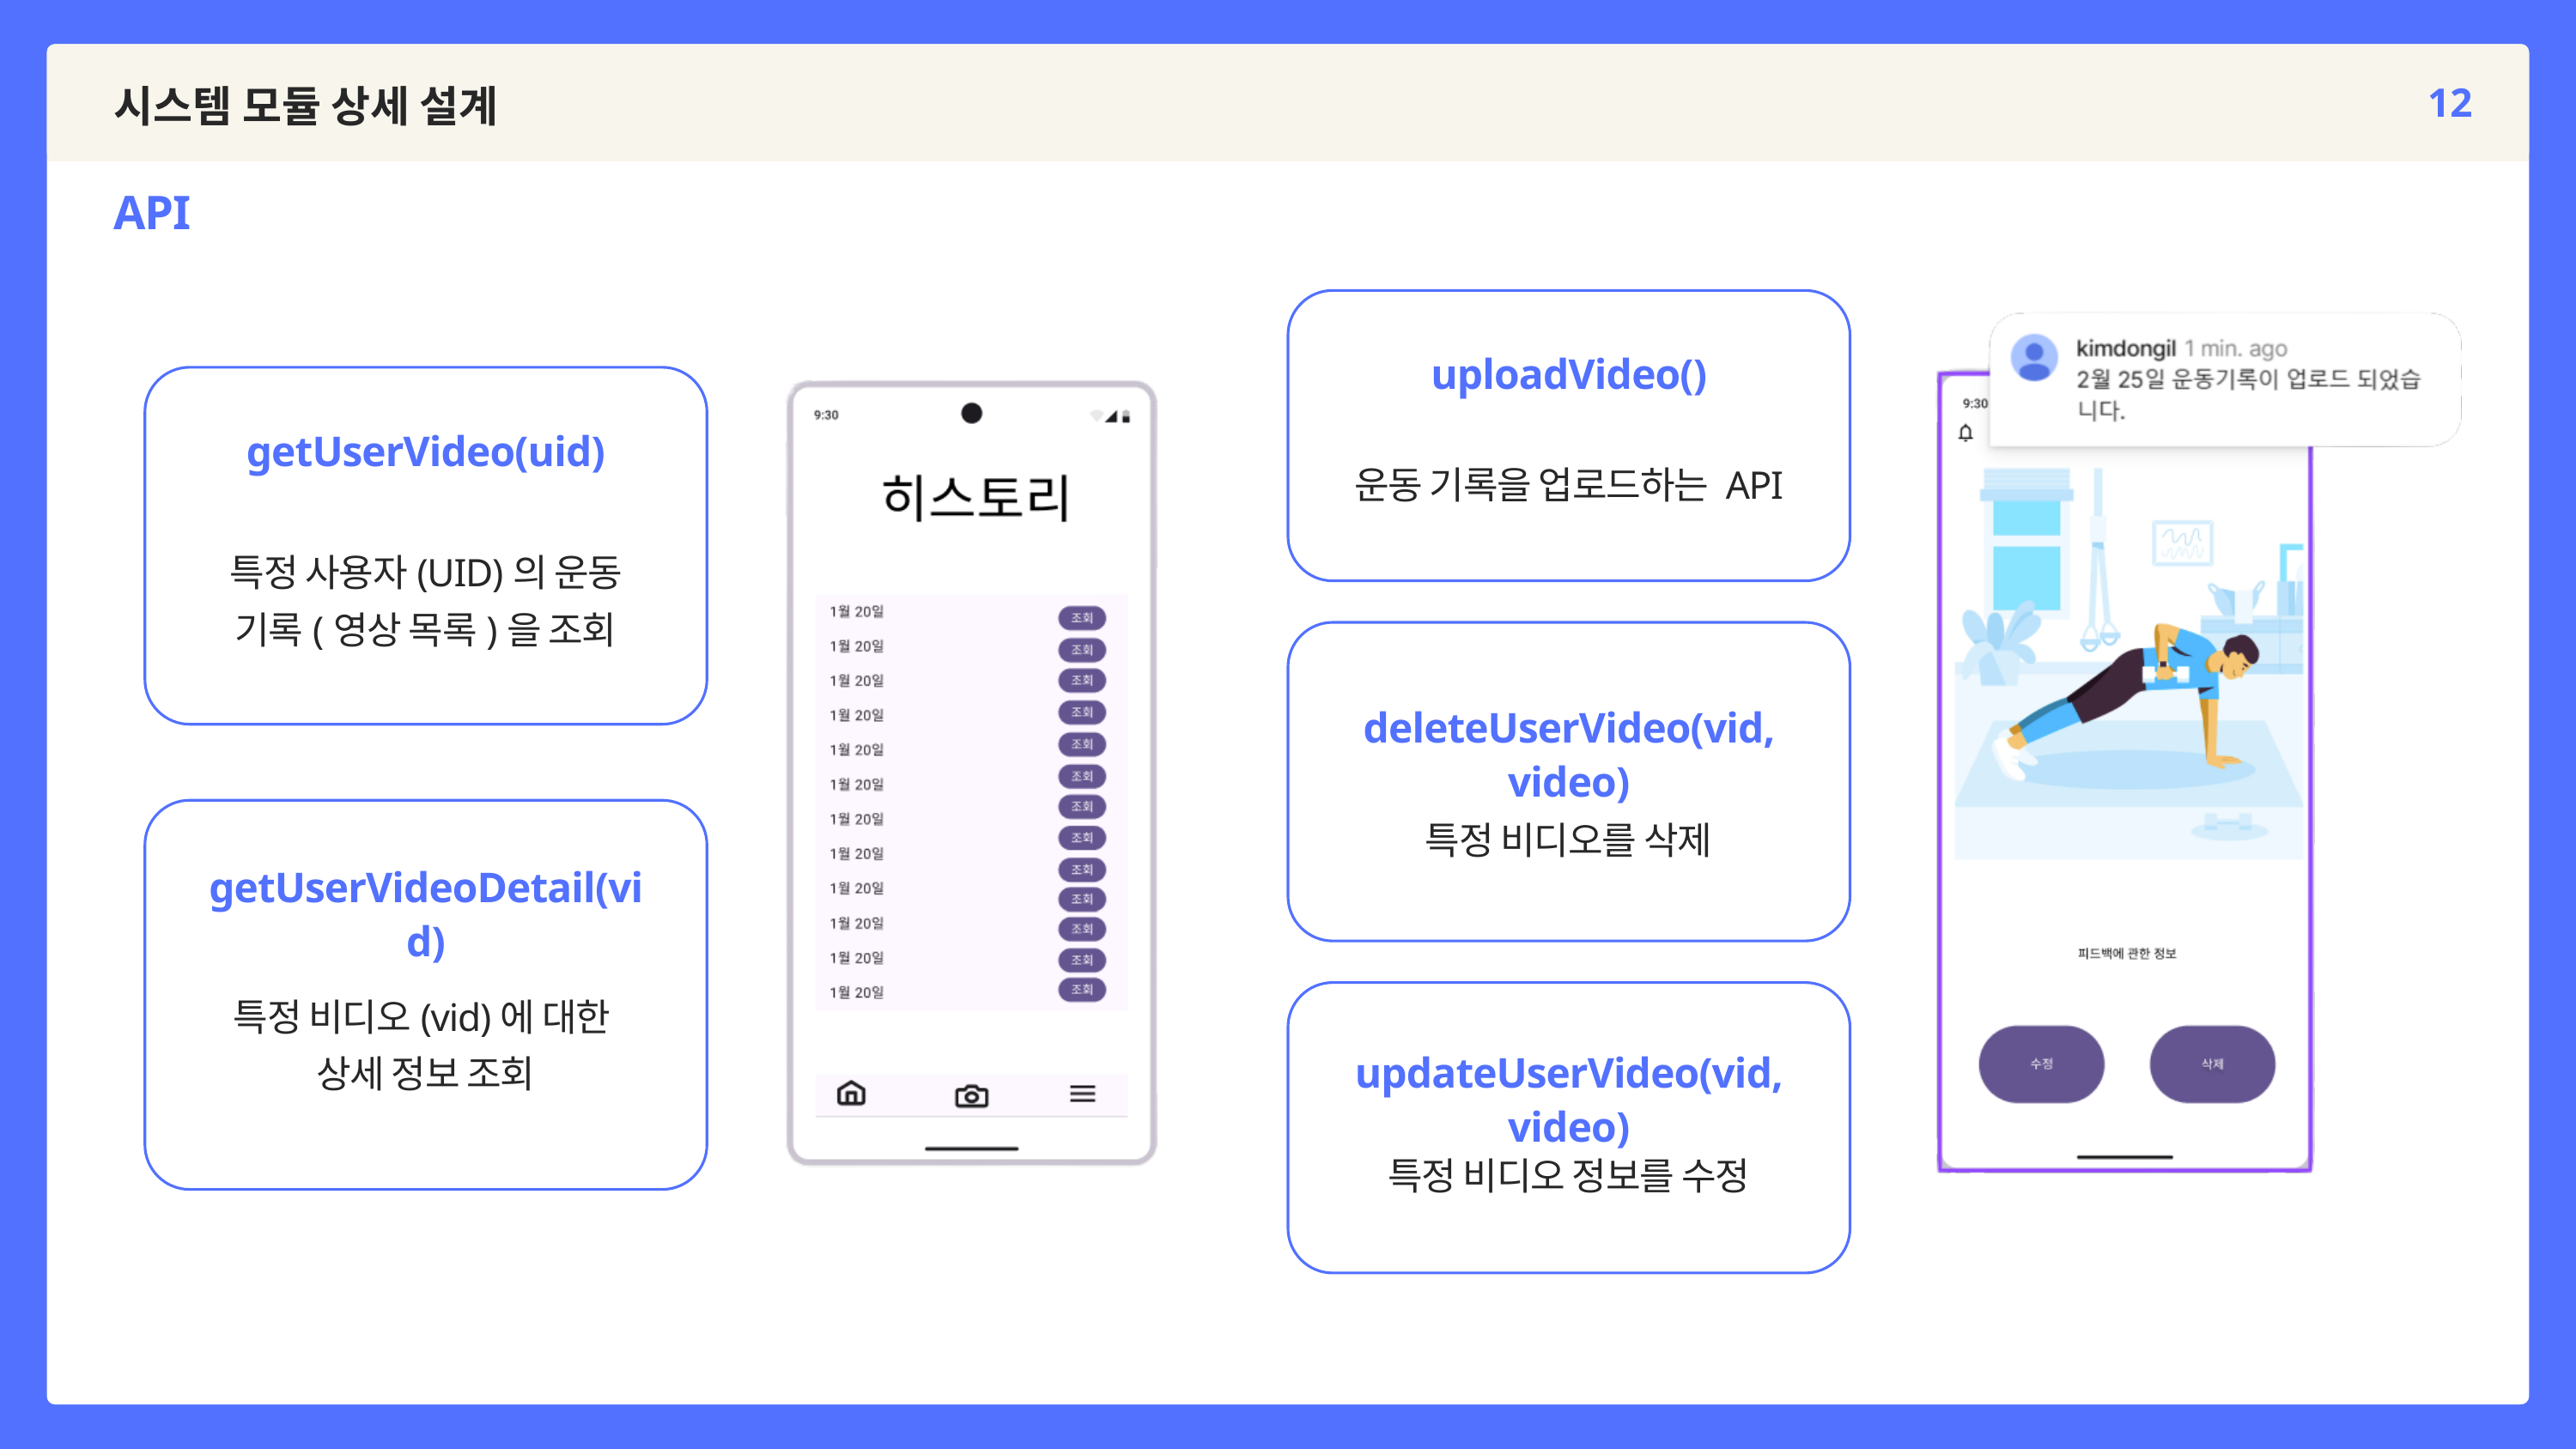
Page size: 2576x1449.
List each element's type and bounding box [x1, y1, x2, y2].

text_box [1287, 621, 1850, 942]
text_box [46, 106, 2530, 161]
text_box [144, 799, 708, 1190]
text_box [46, 44, 2530, 106]
text_box [46, 171, 2530, 1405]
text_box [1287, 290, 1850, 581]
text_box [1287, 982, 1850, 1274]
text_box [144, 367, 708, 724]
